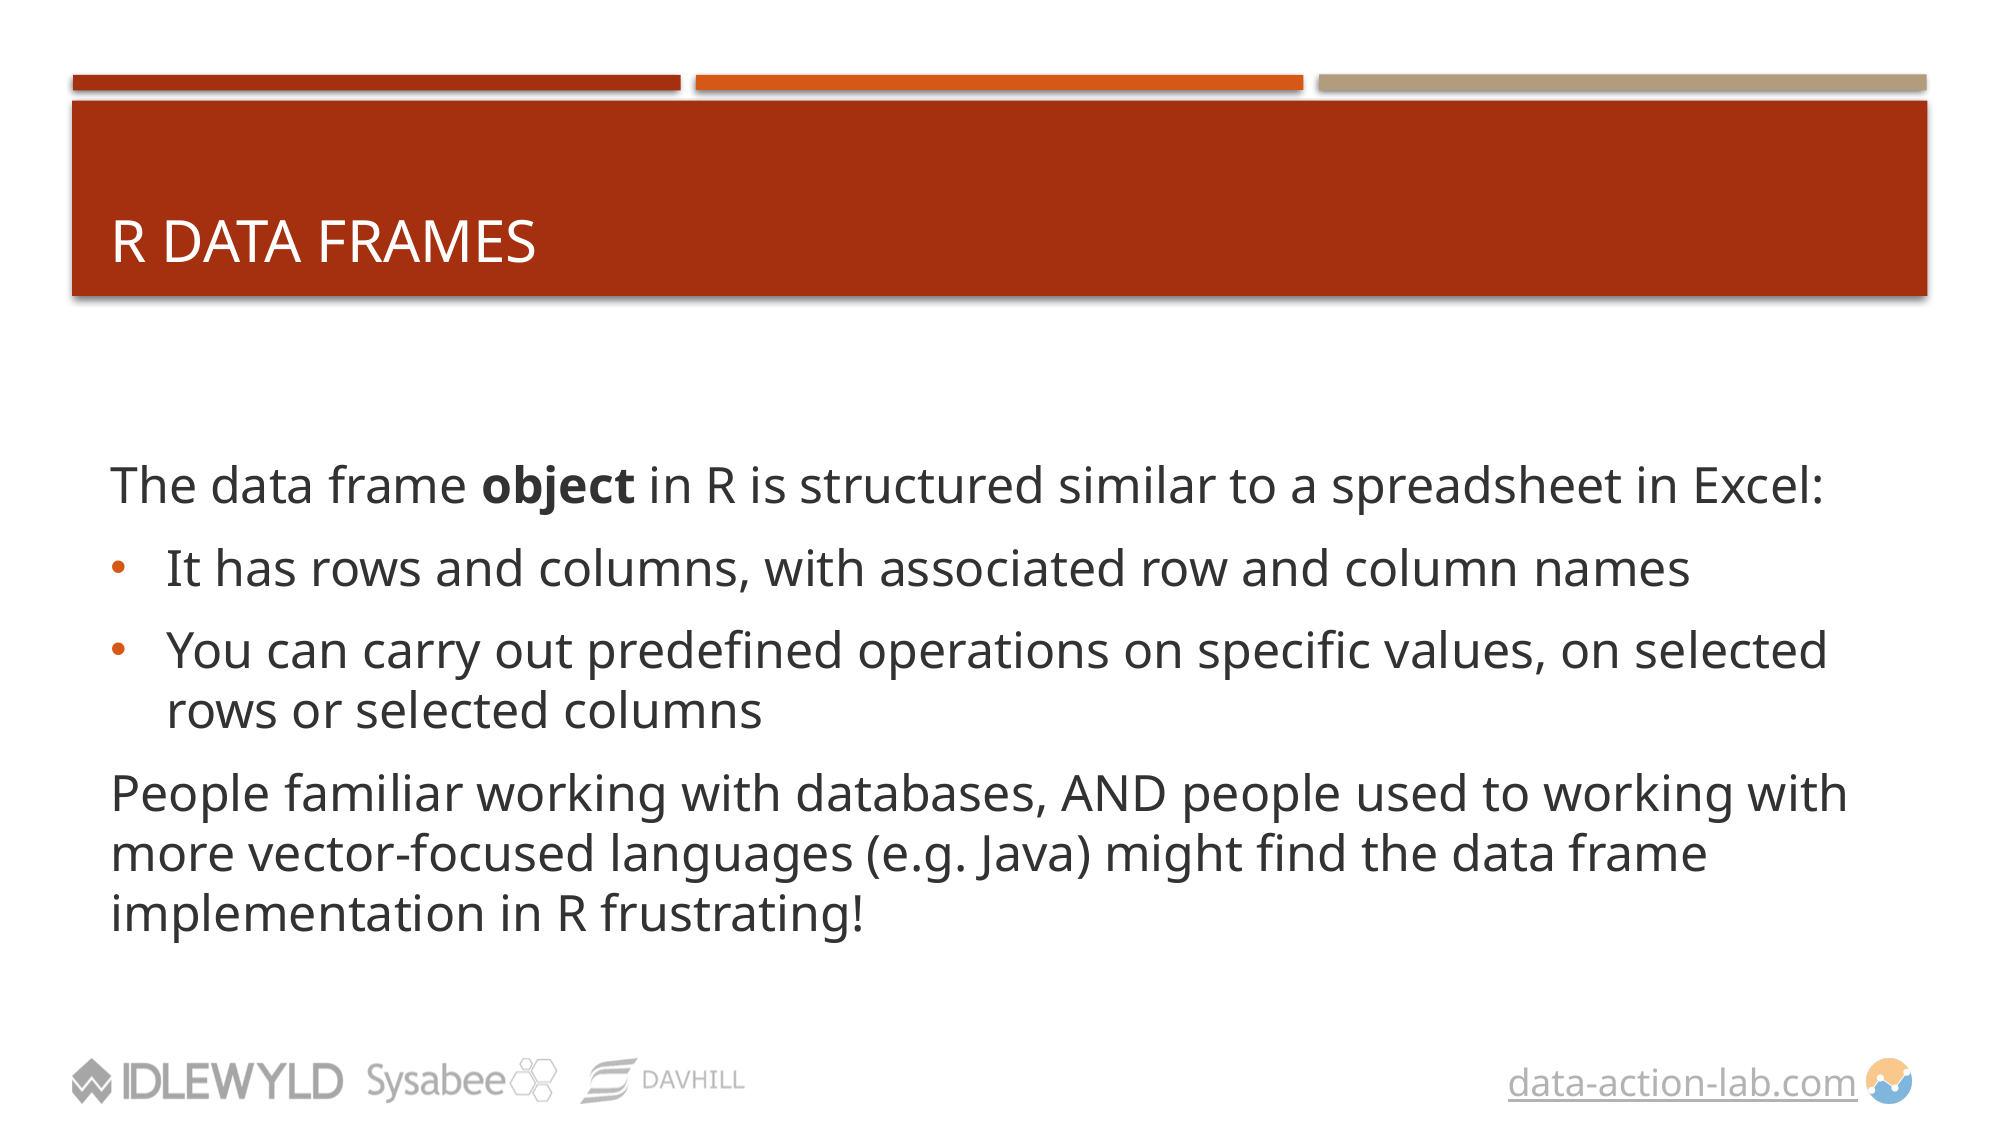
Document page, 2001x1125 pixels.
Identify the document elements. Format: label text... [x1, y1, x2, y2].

list The data frame object in R is structured similar to a spreadsheet in Excel: It has rows and columns, with associated row and column names You can carry out predefined operations on specific values, on selected rows or selected columns People familiar working with databases, AND people used to working with more vector-focused languages (e.g. Java) might find the data frame implementation in R frustrating! [95, 357, 1905, 1037]
picture [72, 1058, 745, 1104]
title R data Frames [95, 115, 1905, 282]
